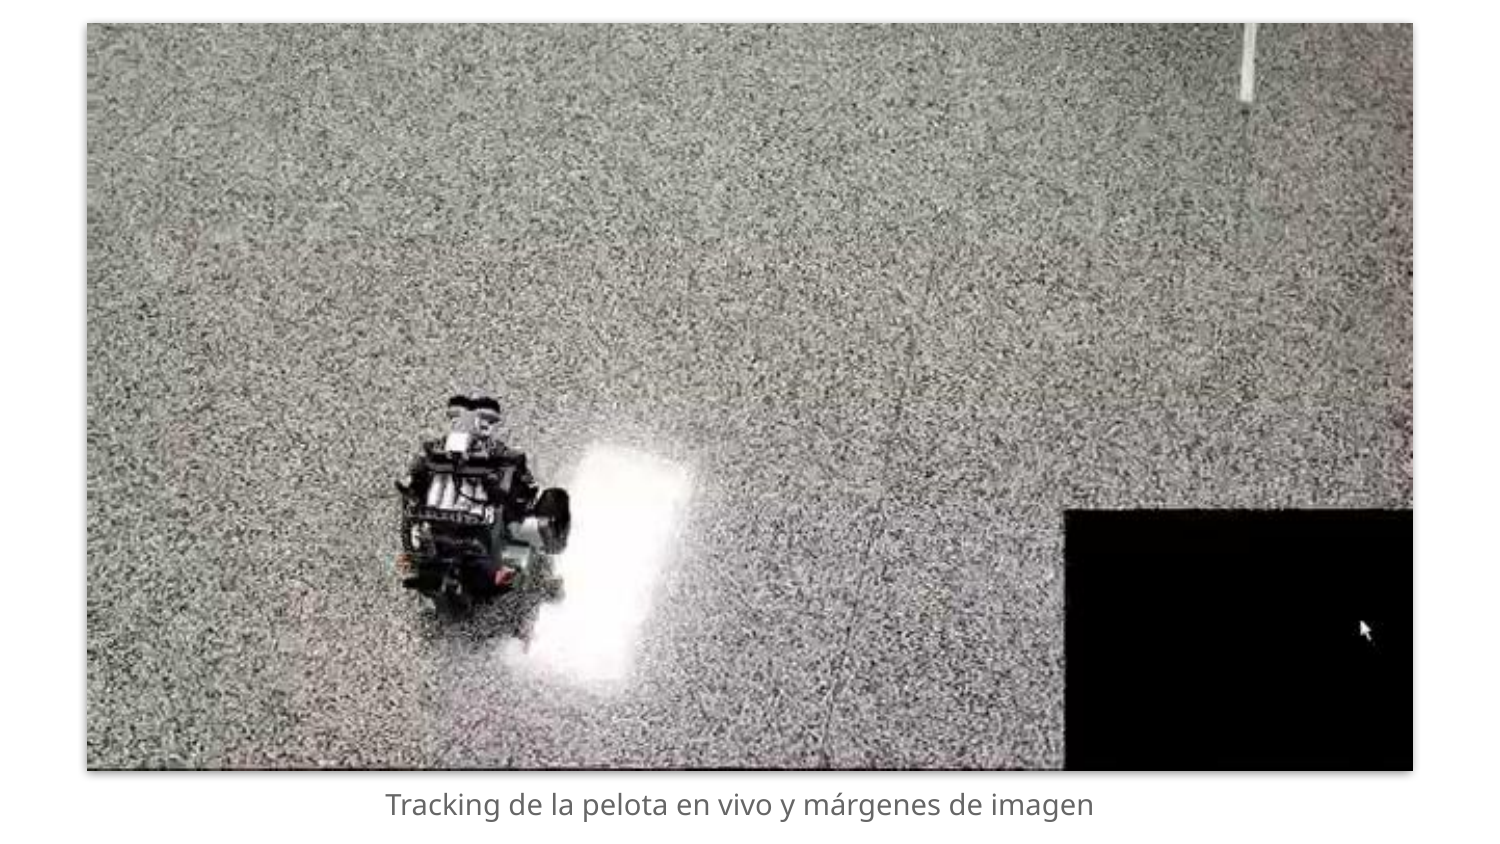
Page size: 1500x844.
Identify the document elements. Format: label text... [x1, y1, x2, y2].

picture [87, 23, 1413, 771]
text_box Tracking de la pelota en vivo y márgenes de imagen [243, 780, 1238, 844]
